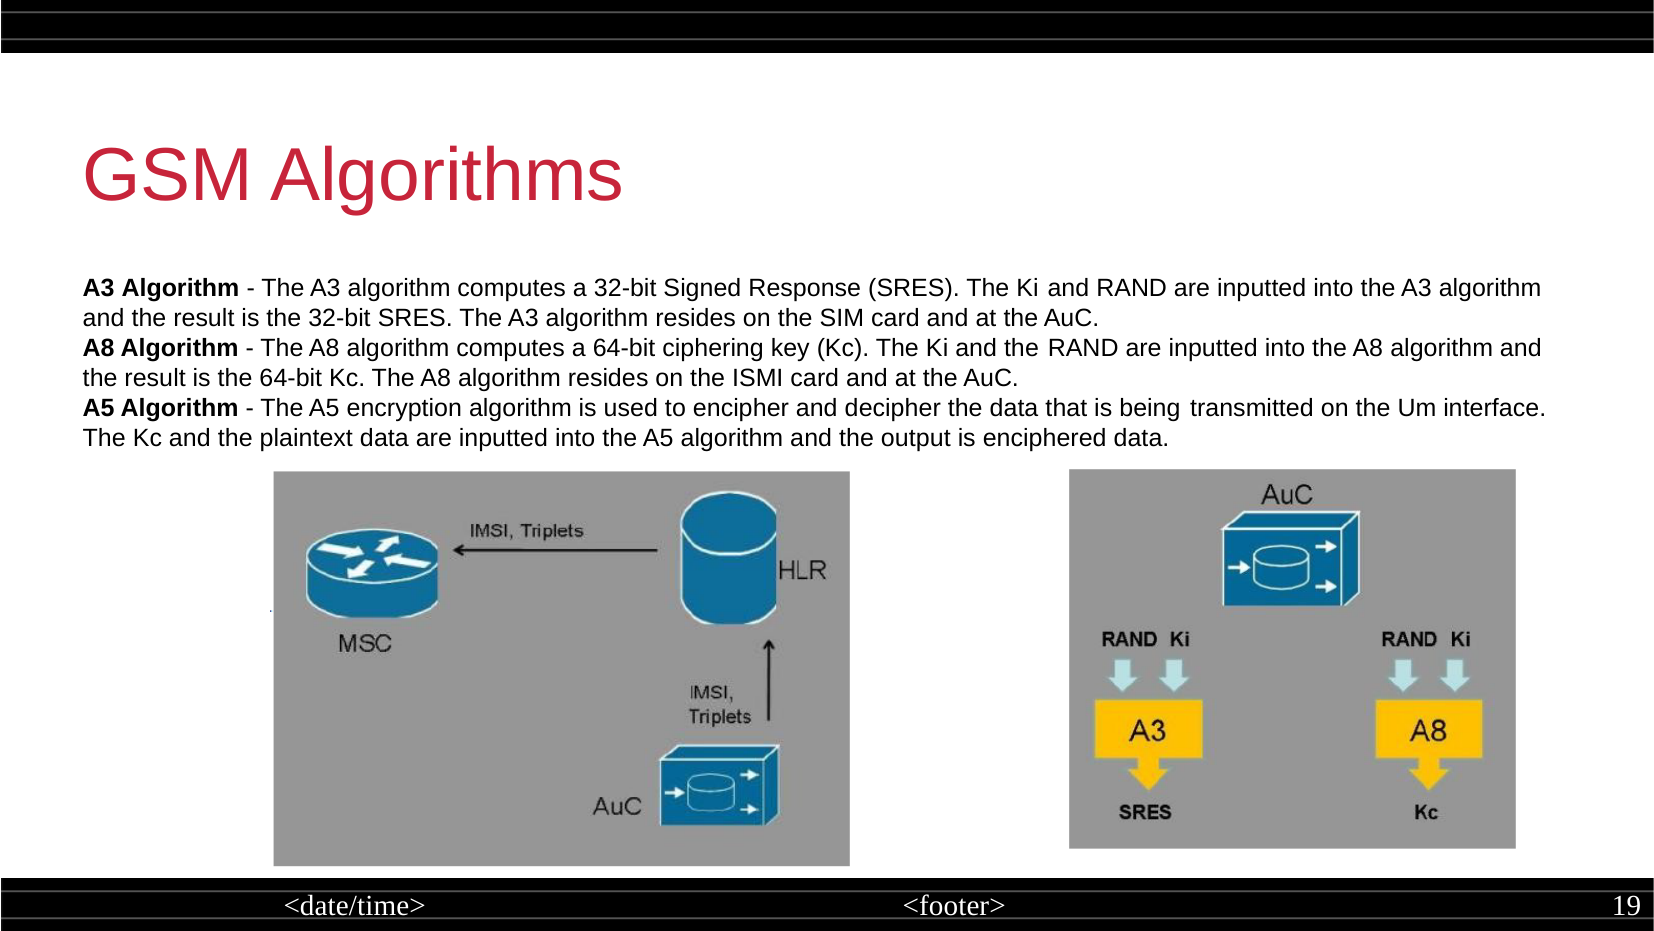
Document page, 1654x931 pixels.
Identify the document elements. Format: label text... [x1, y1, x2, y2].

text_box GSM Algorithms [82, 92, 1571, 248]
picture [1, 878, 1654, 931]
picture [269, 464, 856, 871]
picture [1, 0, 1654, 53]
text_box A3 Algorithm - The A3 algorithm computes a 32-bit Signed Response (SRES). The Ki and RAND are inputted into the A3 algorithm and the result is the 32-bit SRES. The A3 algorithm resides on the SIM card and at the AuC. A8 Algorithm - The A8 algorithm computes a 64-bit ciphering key (Kc). The Ki and the RAND are inputted into the A8 algorithm and the result is the 64-bit Kc. The A8 algorithm resides on the ISMI card and at the AuC. A5 Algorithm - The A5 encryption algorithm is used to encipher and decipher the data that is being transmitted on the Um interface. The Kc and the plaintext data are inputted into the A5 algorithm and the output is enciphered data. [82, 271, 1571, 851]
picture [1064, 464, 1520, 856]
